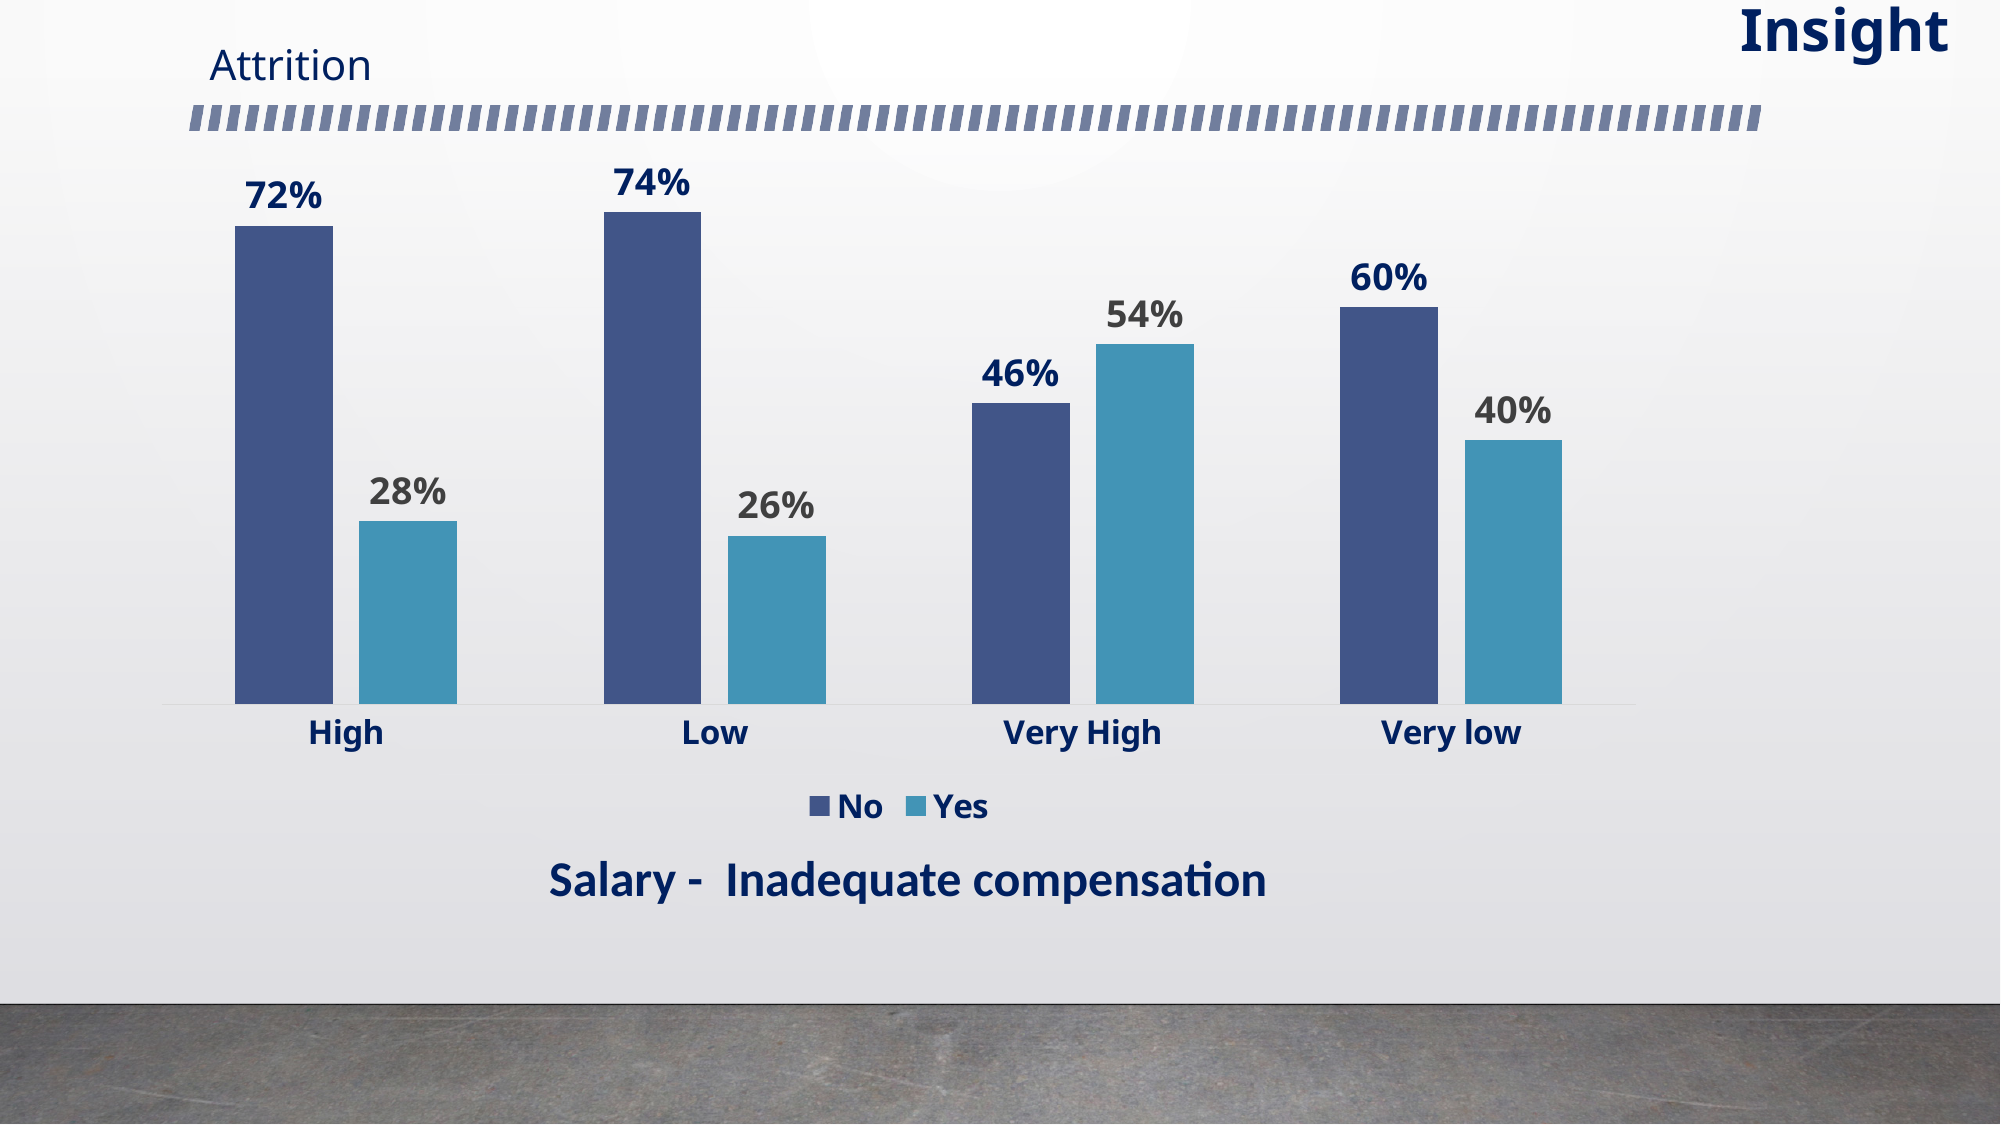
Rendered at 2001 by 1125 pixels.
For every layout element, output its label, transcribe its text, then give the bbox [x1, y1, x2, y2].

chart [131, 154, 1667, 835]
text_box Insight [1725, 0, 2000, 86]
picture [0, 1004, 2000, 1124]
title Attrition [194, 36, 529, 97]
text_box Salary - Inadequate compensation [121, 834, 1927, 914]
